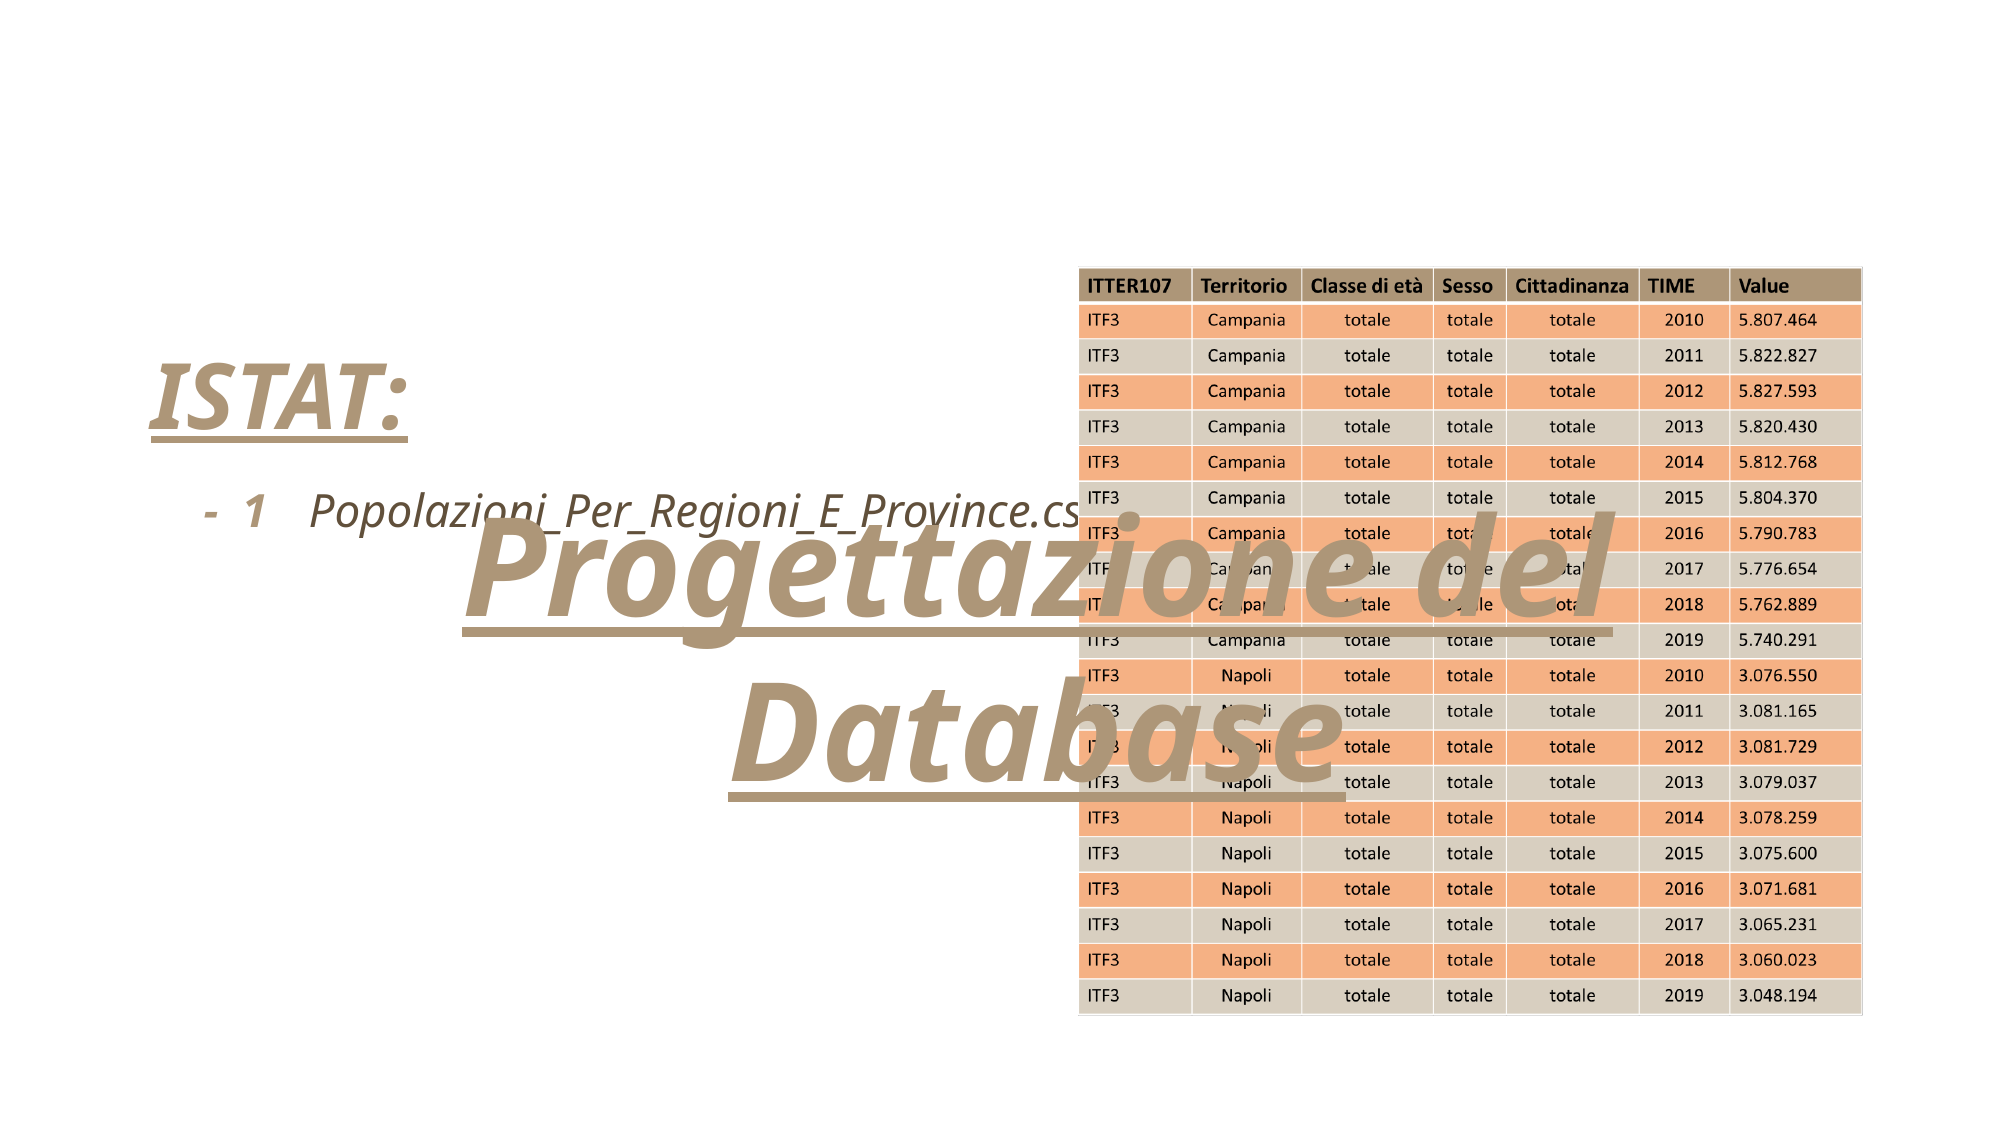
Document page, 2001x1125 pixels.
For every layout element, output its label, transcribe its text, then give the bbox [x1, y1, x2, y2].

text_box Progettazione del Database [367, 471, 1077, 817]
picture [1077, 264, 1864, 1018]
text_box ISTAT: - 1 Popolazioni_Per_Regioni_E_Province.csv [136, 330, 1077, 546]
